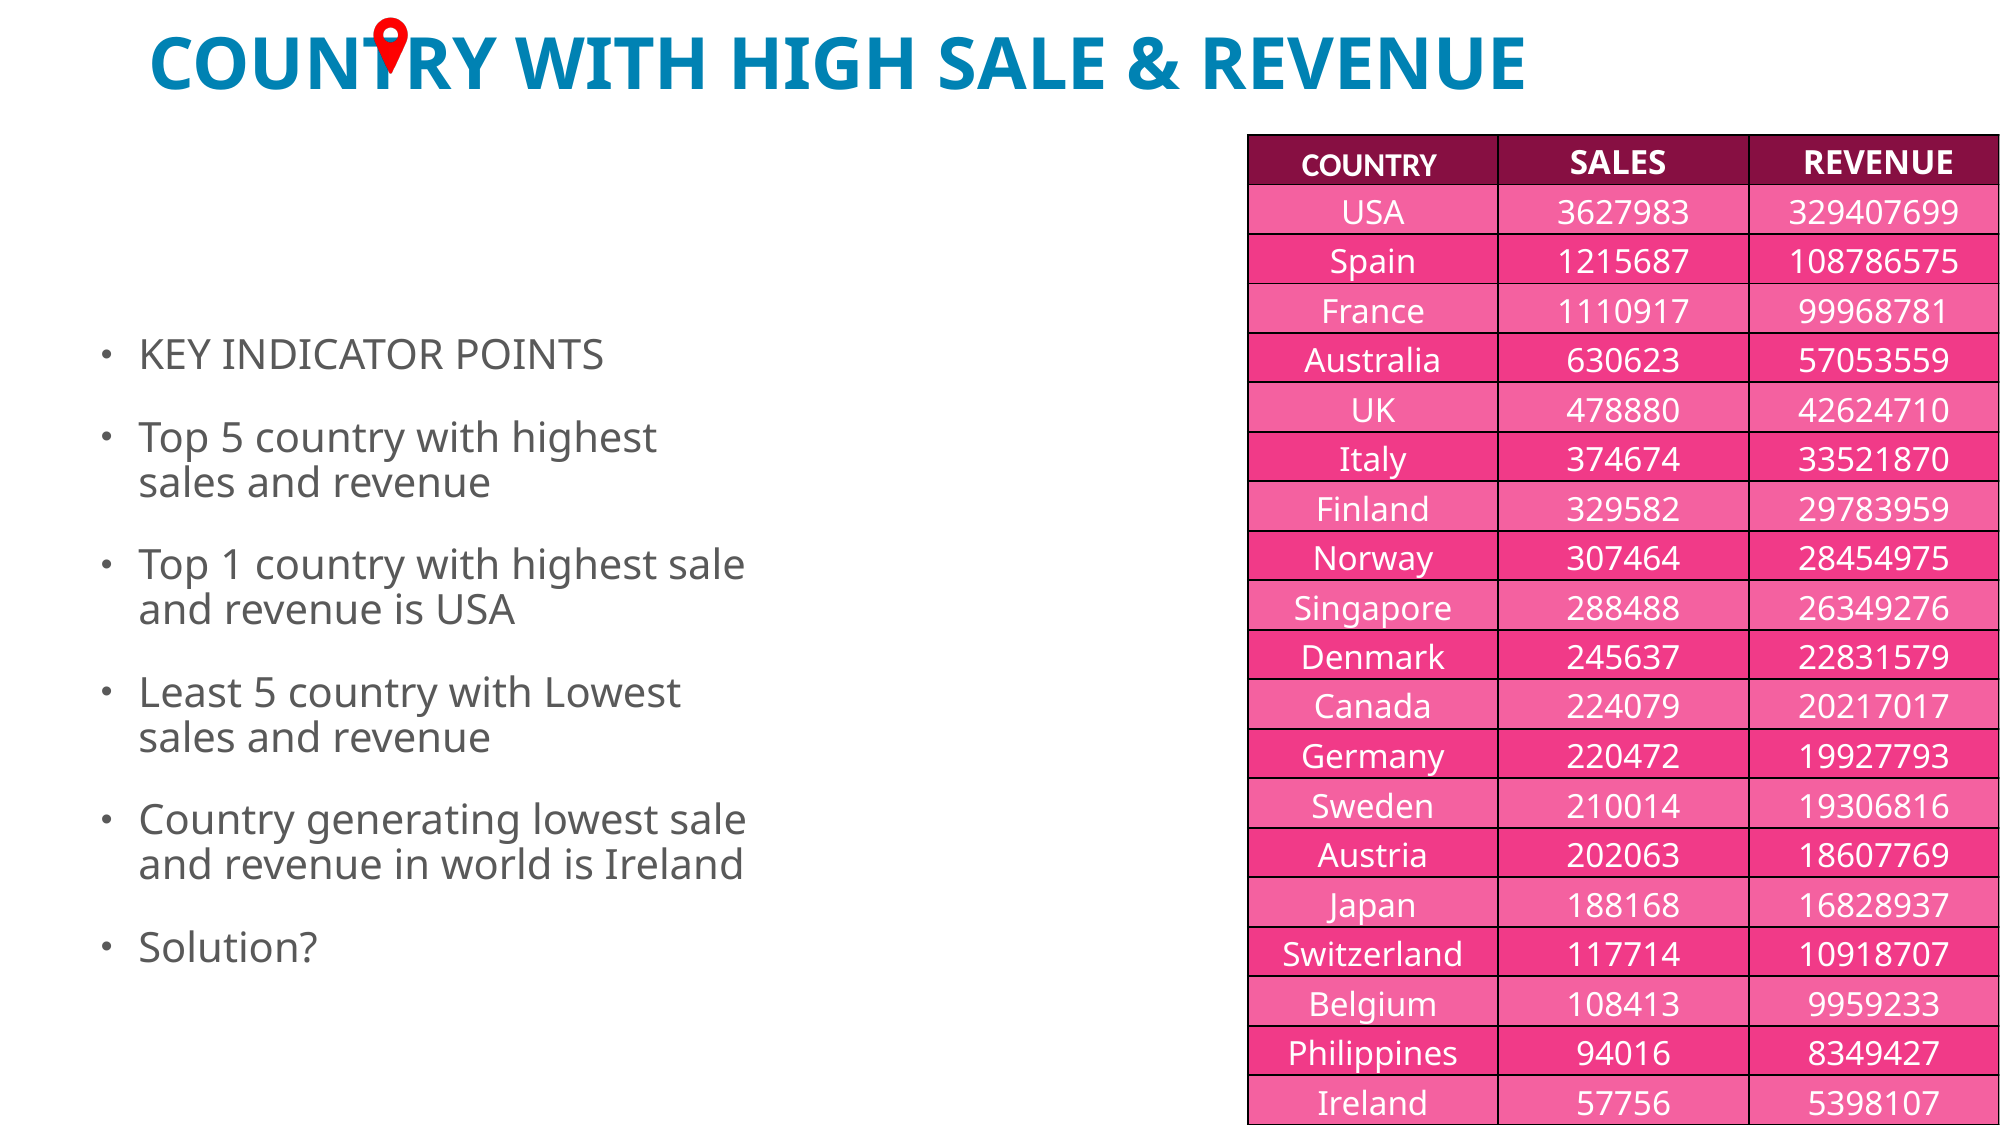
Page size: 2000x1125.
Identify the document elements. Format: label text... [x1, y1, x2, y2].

list KEY INDICATOR POINTS Top 5 country with highest sales and revenue Top 1 country with highest sale and revenue is USA Least 5 country with Lowest sales and revenue Country generating lowest sale and revenue in world is Ireland Solution? [78, 326, 776, 1014]
table_cell 220472 [1499, 730, 1748, 777]
table_cell 19306816 [1750, 779, 1998, 827]
table_cell 3627983 [1499, 185, 1748, 233]
table_cell 224079 [1499, 680, 1748, 728]
table_header REVENUE [1750, 136, 1998, 184]
table_cell 26349276 [1750, 581, 1998, 629]
table_cell 108413 [1499, 977, 1748, 1025]
table_cell 630623 [1499, 334, 1748, 381]
table_cell Norway [1249, 532, 1497, 579]
table_cell 33521870 [1750, 433, 1998, 480]
table_header COUNTRY [1249, 136, 1497, 184]
table_cell Finland [1249, 482, 1497, 530]
table_cell Sweden [1249, 779, 1497, 827]
table_cell Italy [1249, 433, 1497, 480]
table_cell 288488 [1499, 581, 1748, 629]
table_cell 16828937 [1750, 878, 1998, 926]
table_cell Singapore [1249, 581, 1497, 629]
table_cell Austria [1249, 829, 1497, 876]
table_cell Japan [1249, 878, 1497, 926]
table_cell 20217017 [1750, 680, 1998, 728]
table_header SALES [1499, 136, 1748, 184]
table_cell 19927793 [1750, 730, 1998, 777]
table_cell Australia [1249, 334, 1497, 381]
table_cell 210014 [1499, 779, 1748, 827]
table_cell 108786575 [1750, 235, 1998, 283]
table_cell 8349427 [1750, 1027, 1998, 1074]
table_cell 117714 [1499, 928, 1748, 975]
table_cell 202063 [1499, 829, 1748, 876]
table_cell 329407699 [1750, 185, 1998, 233]
table_cell 10918707 [1750, 928, 1998, 975]
table_cell USA [1249, 185, 1497, 233]
table_cell France [1249, 284, 1497, 332]
table_cell Canada [1249, 680, 1497, 728]
table_cell 94016 [1499, 1027, 1748, 1074]
table_cell 18607769 [1750, 829, 1998, 876]
table_cell 1110917 [1499, 284, 1748, 332]
table_cell 42624710 [1750, 383, 1998, 431]
table_cell 245637 [1499, 631, 1748, 678]
table_cell 478880 [1499, 383, 1748, 431]
table_cell 374674 [1499, 433, 1748, 480]
table_cell Philippines [1249, 1027, 1497, 1074]
table_cell UK [1249, 383, 1497, 431]
table_cell 28454975 [1750, 532, 1998, 579]
table_cell Switzerland [1249, 928, 1497, 975]
table_cell 1215687 [1499, 235, 1748, 283]
table_cell 57756 [1499, 1076, 1748, 1124]
table_cell 329582 [1499, 482, 1748, 530]
table_cell 307464 [1499, 532, 1748, 579]
picture [422, 47, 430, 60]
table_cell Ireland [1249, 1076, 1497, 1124]
table_cell 99968781 [1750, 284, 1998, 332]
table_cell Germany [1249, 730, 1497, 777]
table_cell 5398107 [1750, 1076, 1998, 1124]
table_cell 9959233 [1750, 977, 1998, 1025]
picture [422, 70, 430, 85]
table_cell 188168 [1499, 878, 1748, 926]
table_cell Denmark [1249, 631, 1497, 678]
table_cell Spain [1249, 235, 1497, 283]
title COUNTRY WITH HIGH SALE & REVENUE [125, 26, 1551, 112]
picture [351, 6, 430, 85]
table_cell Belgium [1249, 977, 1497, 1025]
table_cell 57053559 [1750, 334, 1998, 381]
table_cell 22831579 [1750, 631, 1998, 678]
table_cell 29783959 [1750, 482, 1998, 530]
